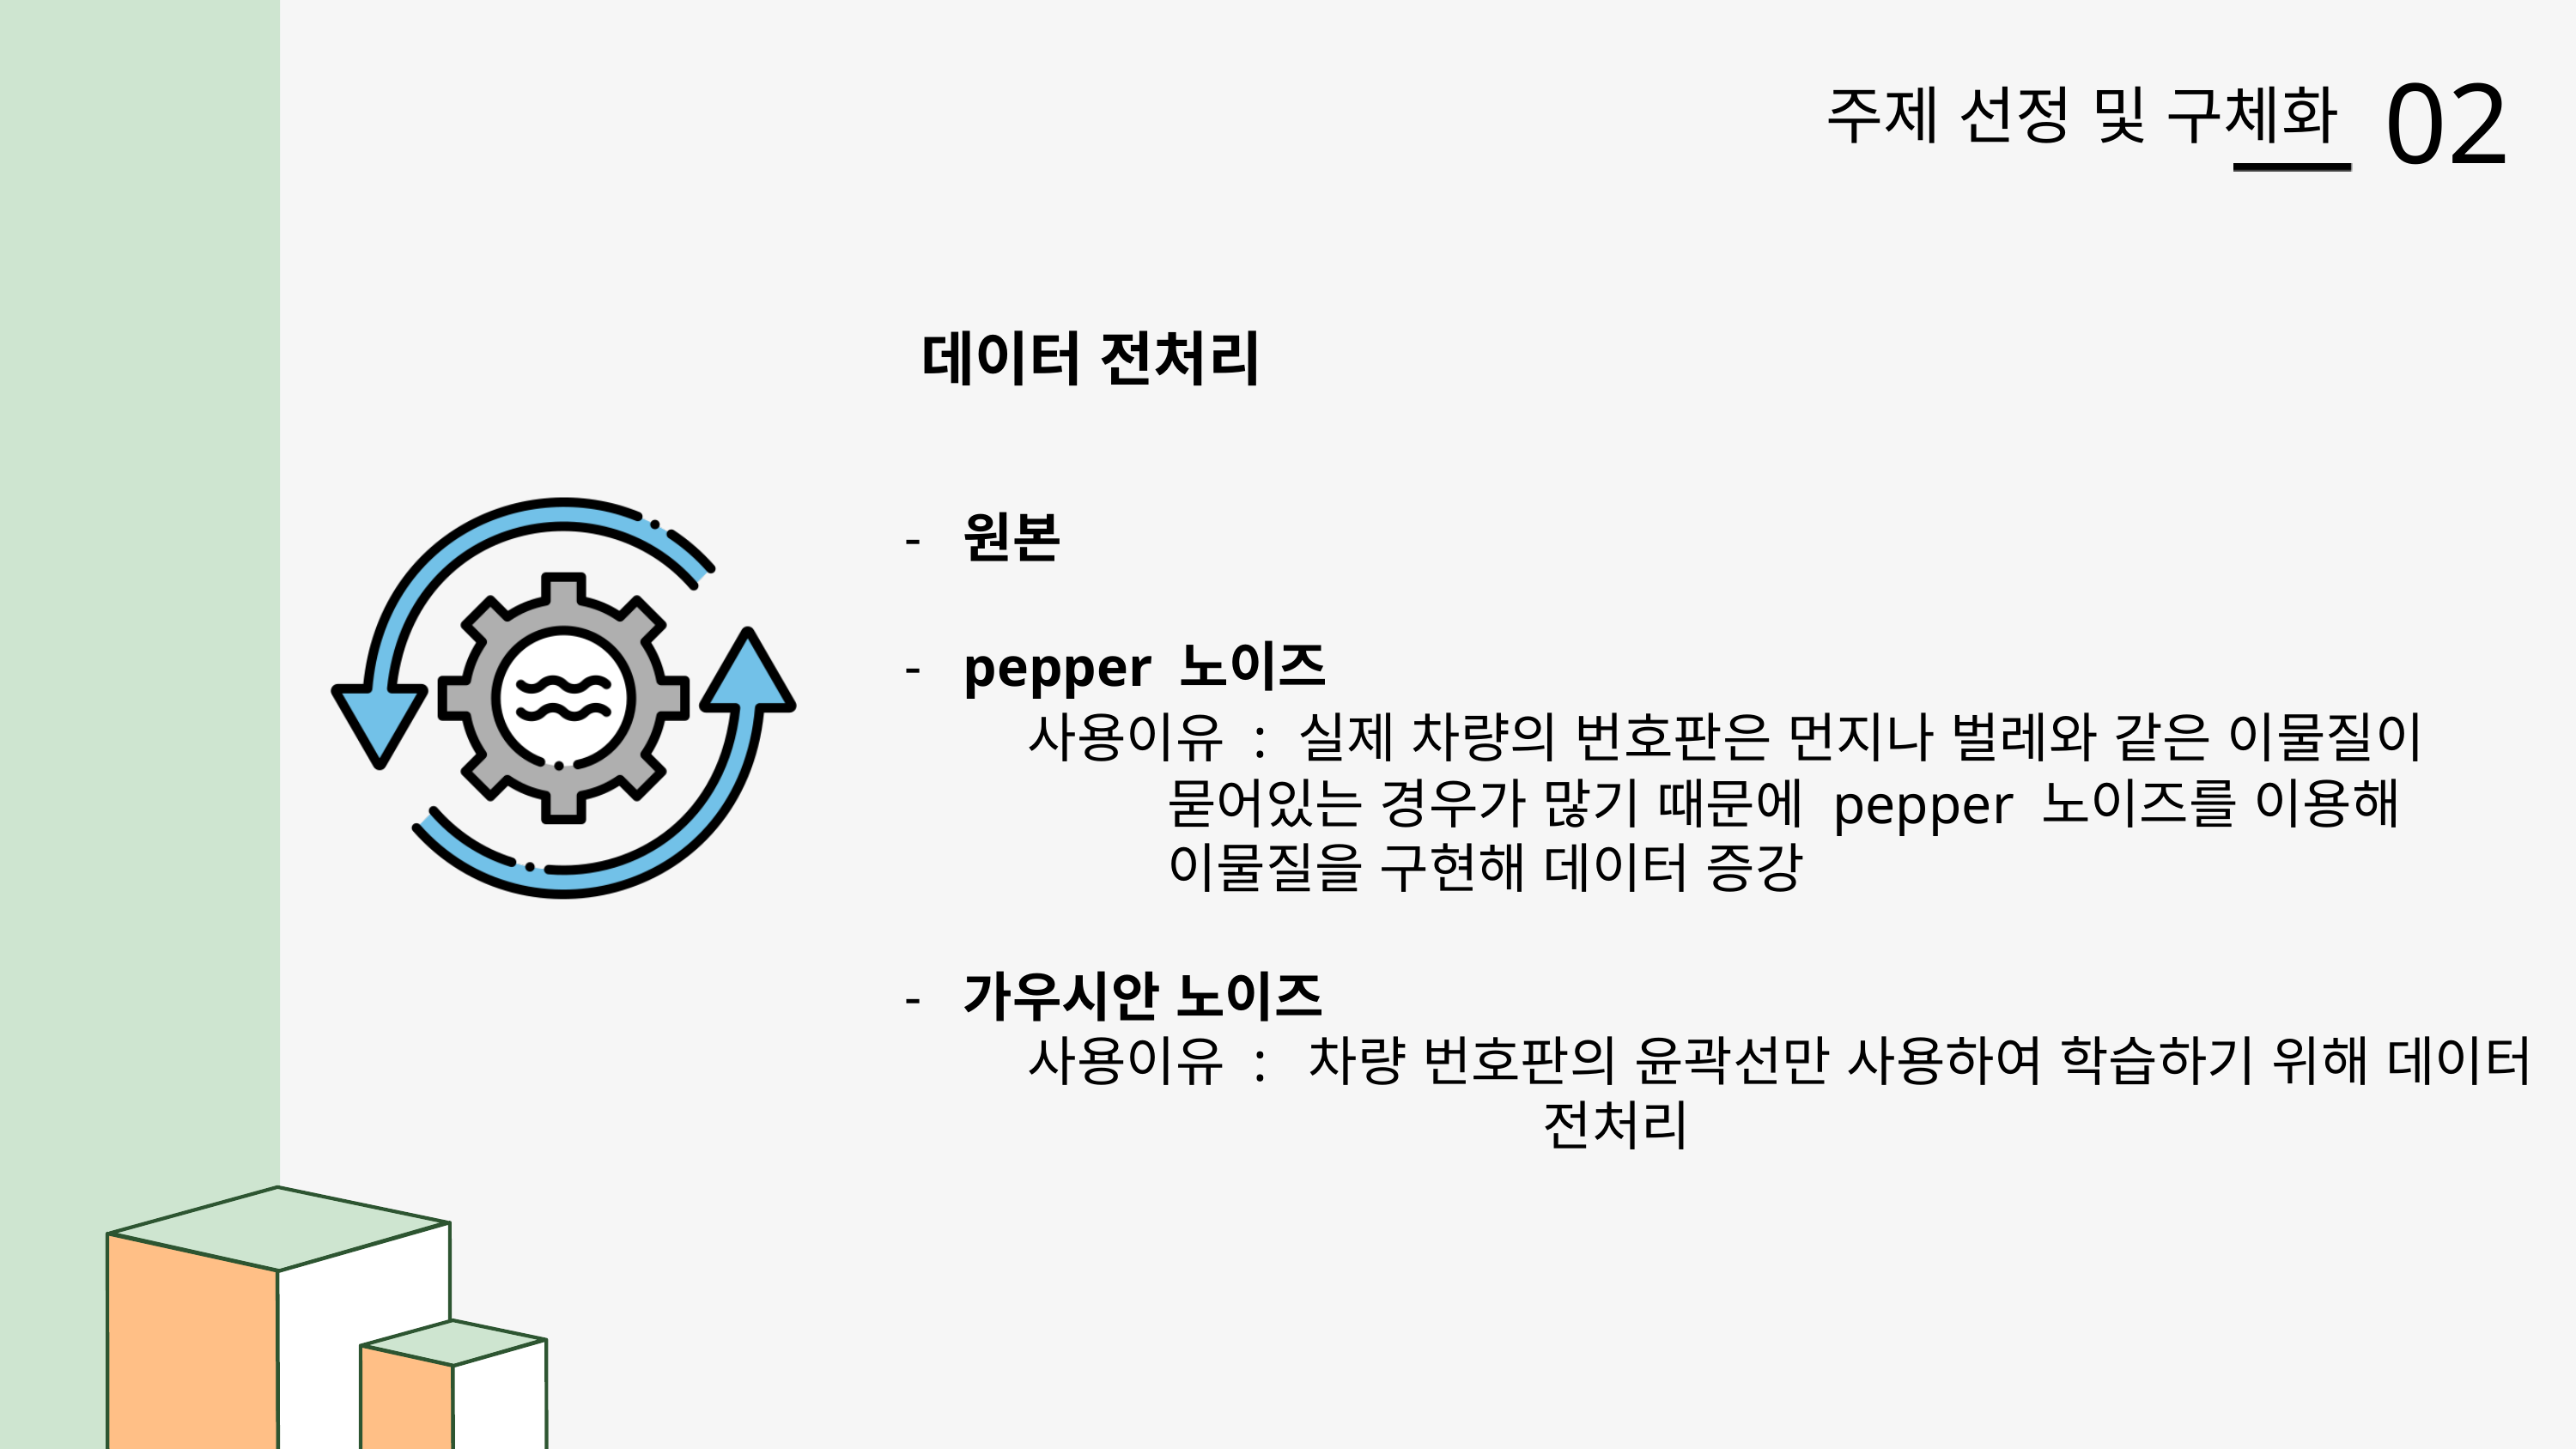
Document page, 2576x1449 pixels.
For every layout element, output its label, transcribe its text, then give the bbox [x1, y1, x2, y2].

text_box 주제 선정 및 구체화 [1735, 70, 2353, 158]
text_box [106, 1186, 547, 1449]
picture [2233, 163, 2353, 172]
text_box [0, 0, 281, 1449]
text_box 02 [2371, 46, 2563, 193]
picture [320, 456, 806, 941]
text_box 데이터 전처리 [908, 315, 1393, 400]
text_box 원본 pepper 노이즈 사용이유 : 실제 차량의 번호판은 먼지나 벌레와 같은 이물질이 묻어있는 경우가 많기 때문에 pepper 노이즈를 이용해 이물질을 구현해 데이터 증강 가우시안 노이즈 사용이유 : 차량 번호판의 윤곽선만 사용하여 학습하기 위해 데이터 전처리 [885, 497, 2576, 1163]
